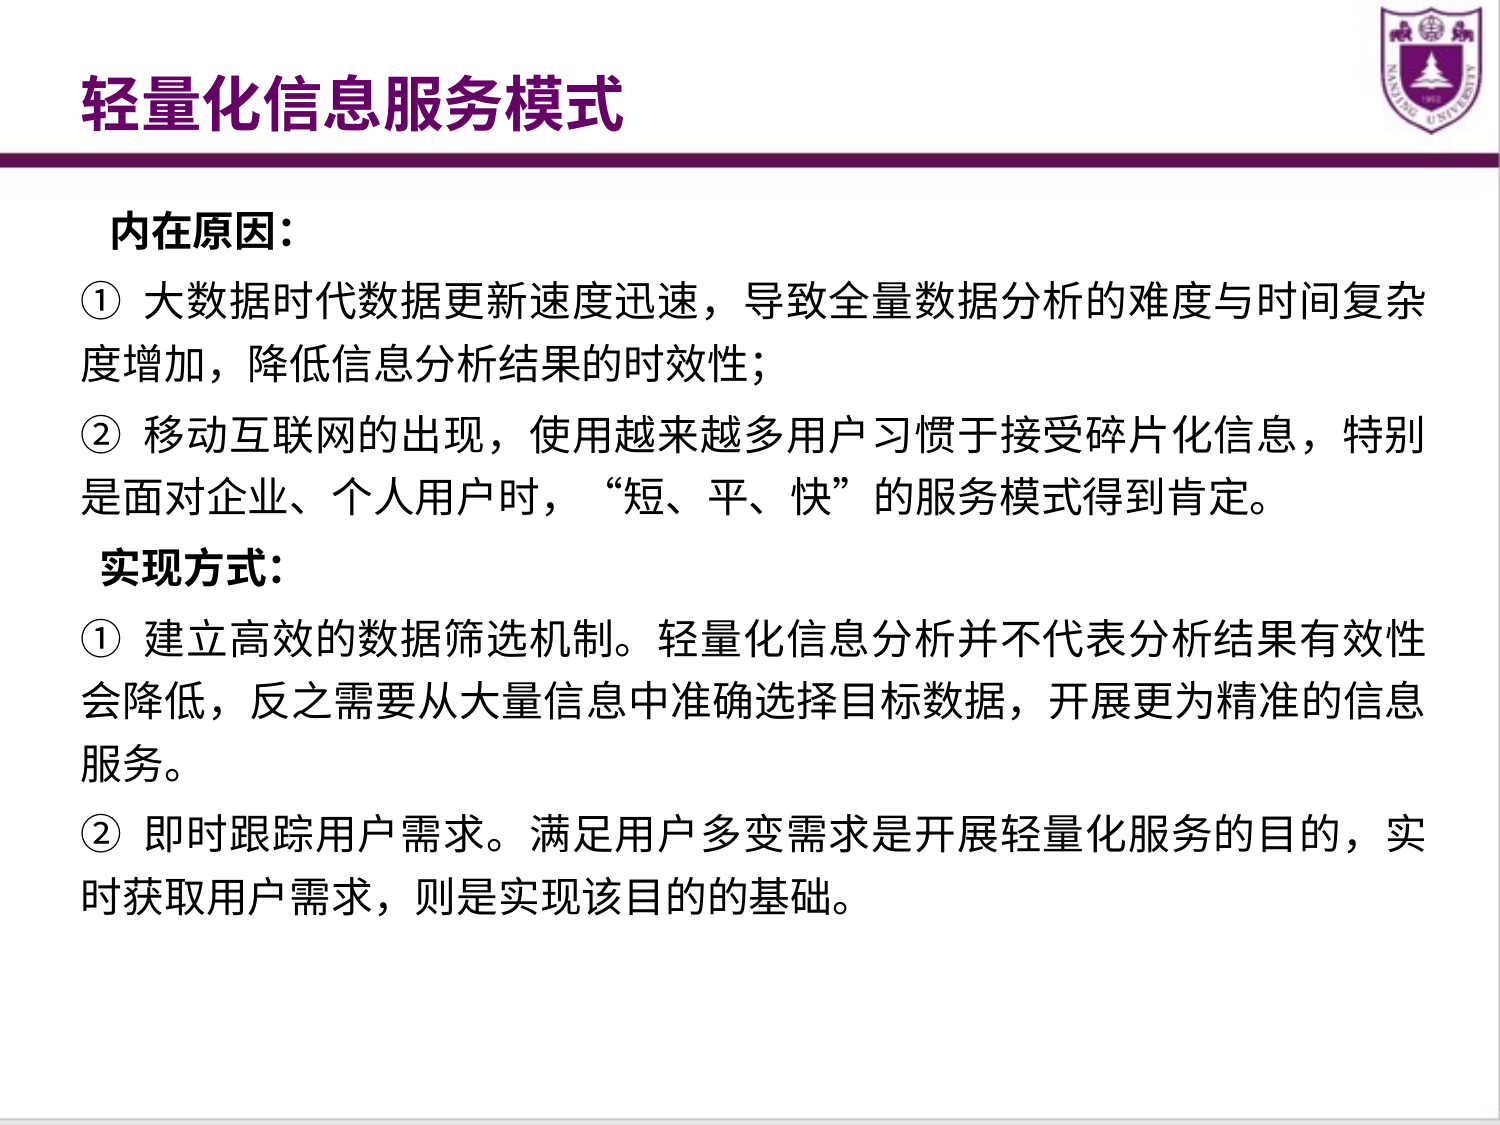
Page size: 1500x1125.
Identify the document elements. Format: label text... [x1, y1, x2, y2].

text_box 内在原因： ① 大数据时代数据更新速度迅速，导致全量数据分析的难度与时间复杂度增加，降低信息分析结果的时效性； ② 移动互联网的出现，使用越来越多用户习惯于接受碎片化信息，特别是面对企业、个人用户时，“短、平、快”的服务模式得到肯定。 实现方式： ① 建立高效的数据筛选机制。轻量化信息分析并不代表分析结果有效性会降低，反之需要从大量信息中准确选择目标数据，开展更为精准的信息服务。 ② 即时跟踪用户需求。满足用户多变需求是开展轻量化服务的目的，实时获取用户需求，则是实现该目的的基础。 [66, 184, 1442, 836]
text_box 轻量化信息服务模式 [66, 58, 1079, 136]
picture [0, 0, 1500, 1125]
